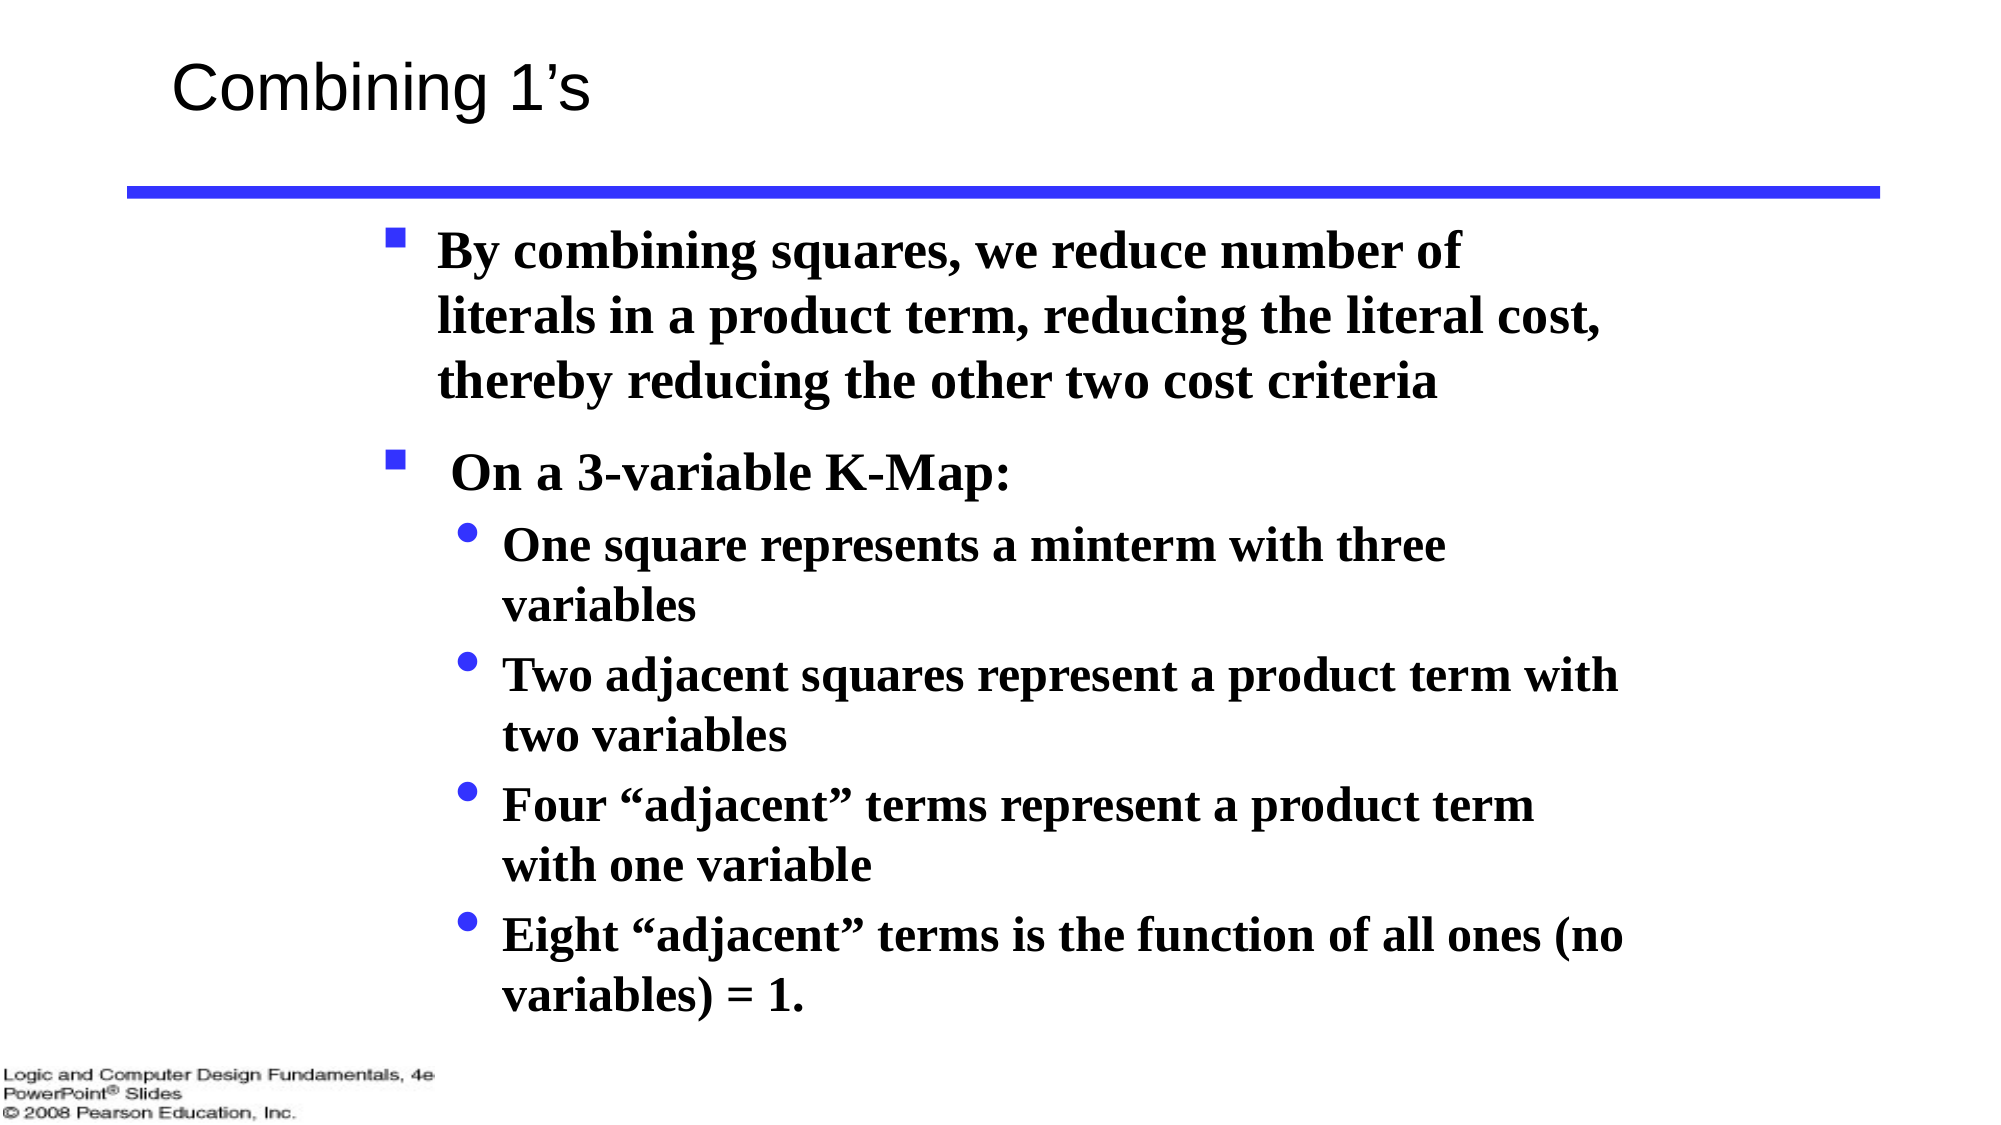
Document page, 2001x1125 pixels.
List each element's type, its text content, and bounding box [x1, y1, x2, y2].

picture [3, 1066, 435, 1123]
list By combining squares, we reduce number of literals in a product term, reducing the literal cost, thereby reducing the other two cost criteria On a 3-variable K-Map: One square represents a minterm with three variables Two adjacent squares represent a product term with two variables Four “adjacent” terms represent a product term with one variable Eight “adjacent” terms is the function of all ones (no variables) = 1. [365, 206, 1641, 1032]
title Combining 1’s [156, 0, 1857, 168]
